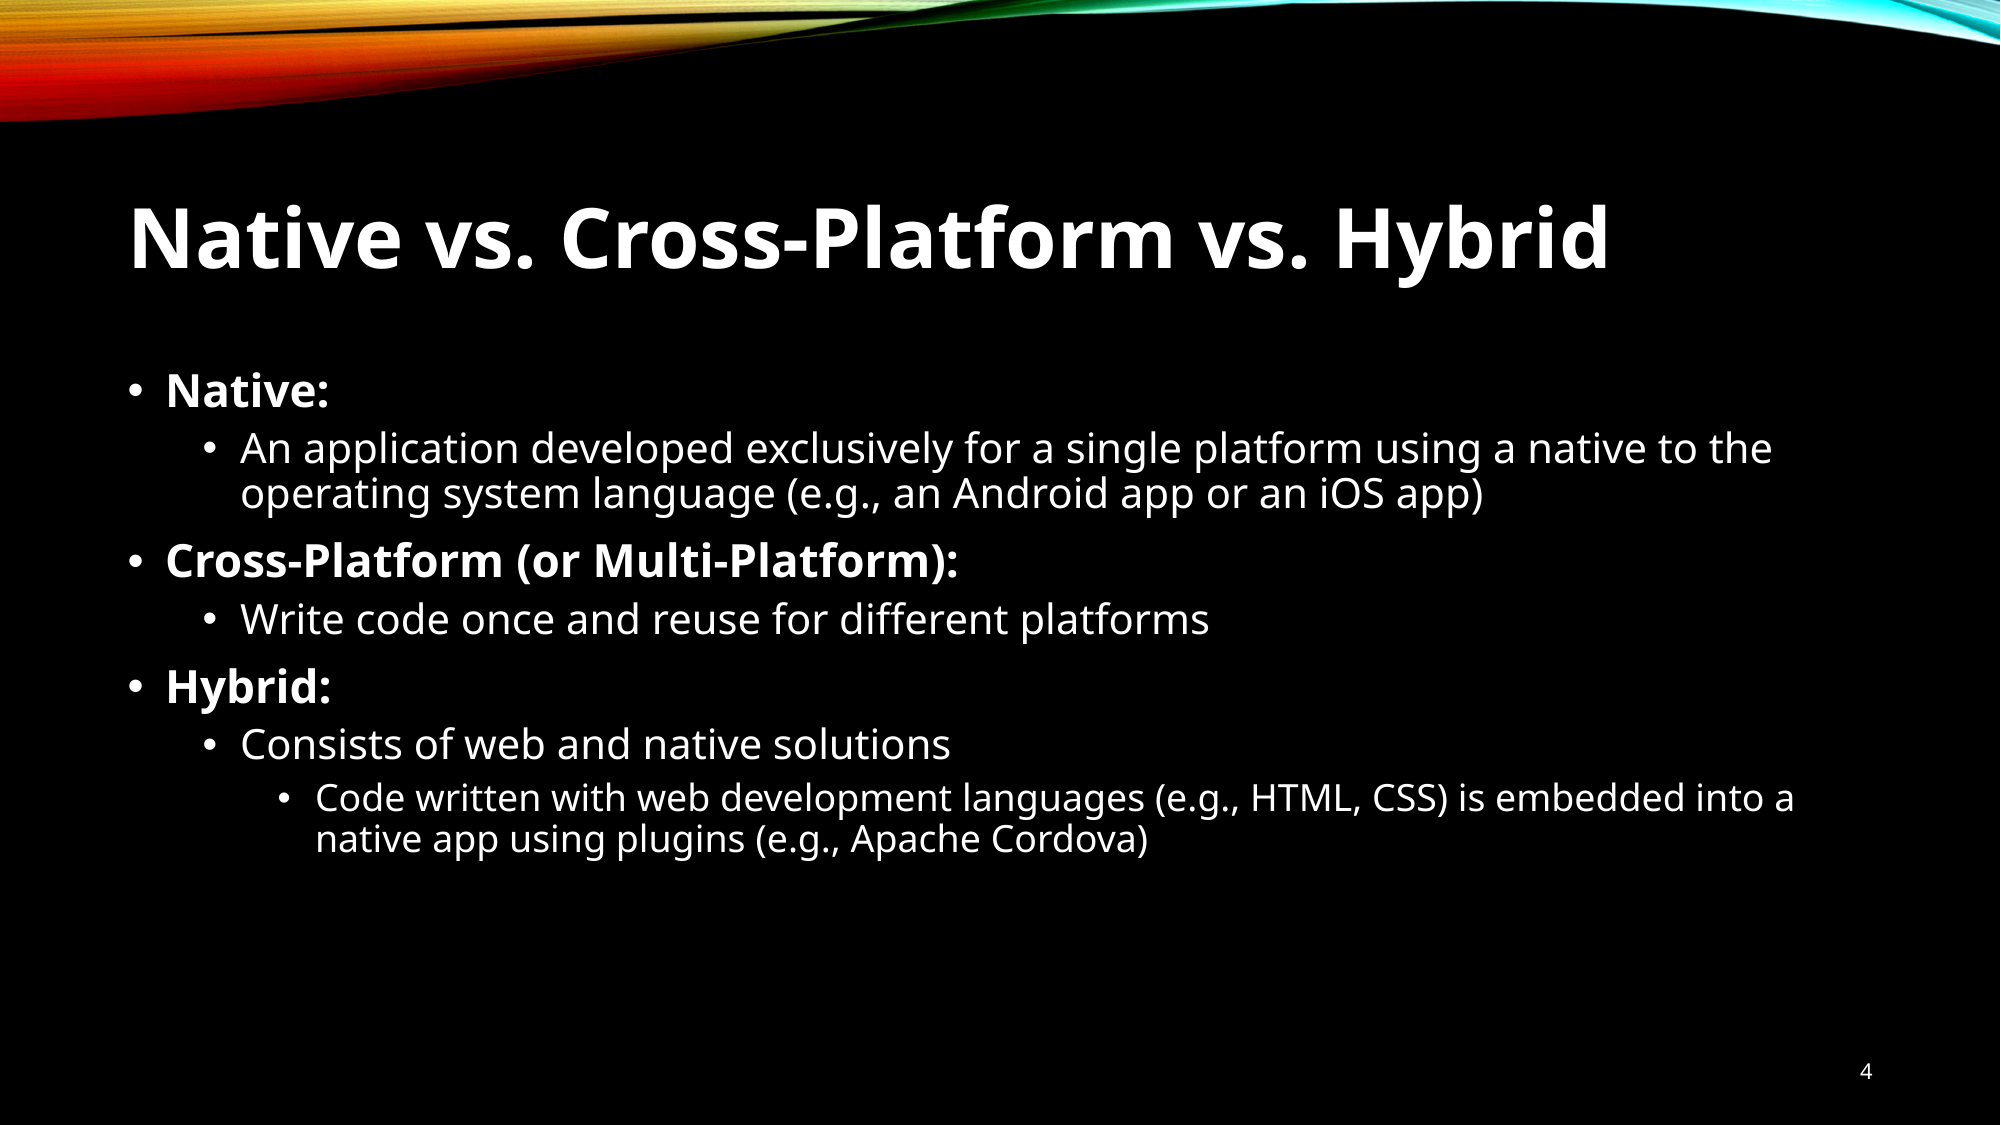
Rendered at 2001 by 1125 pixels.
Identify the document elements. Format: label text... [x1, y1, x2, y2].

slide_number 4 [1666, 1042, 1888, 1103]
picture [0, 0, 2000, 123]
list Native: An application developed exclusively for a single platform using a native to the operating system language (e.g., an Android app or an iOS app) Cross-Platform (or Multi-Platform): Write code once and reuse for different platforms Hybrid: Consists of web and native solutions Code written with web development languages (e.g., HTML, CSS) is embedded into a native app using plugins (e.g., Apache Cordova) [112, 360, 1888, 1021]
title Native vs. Cross-Platform vs. Hybrid [112, 145, 1888, 338]
